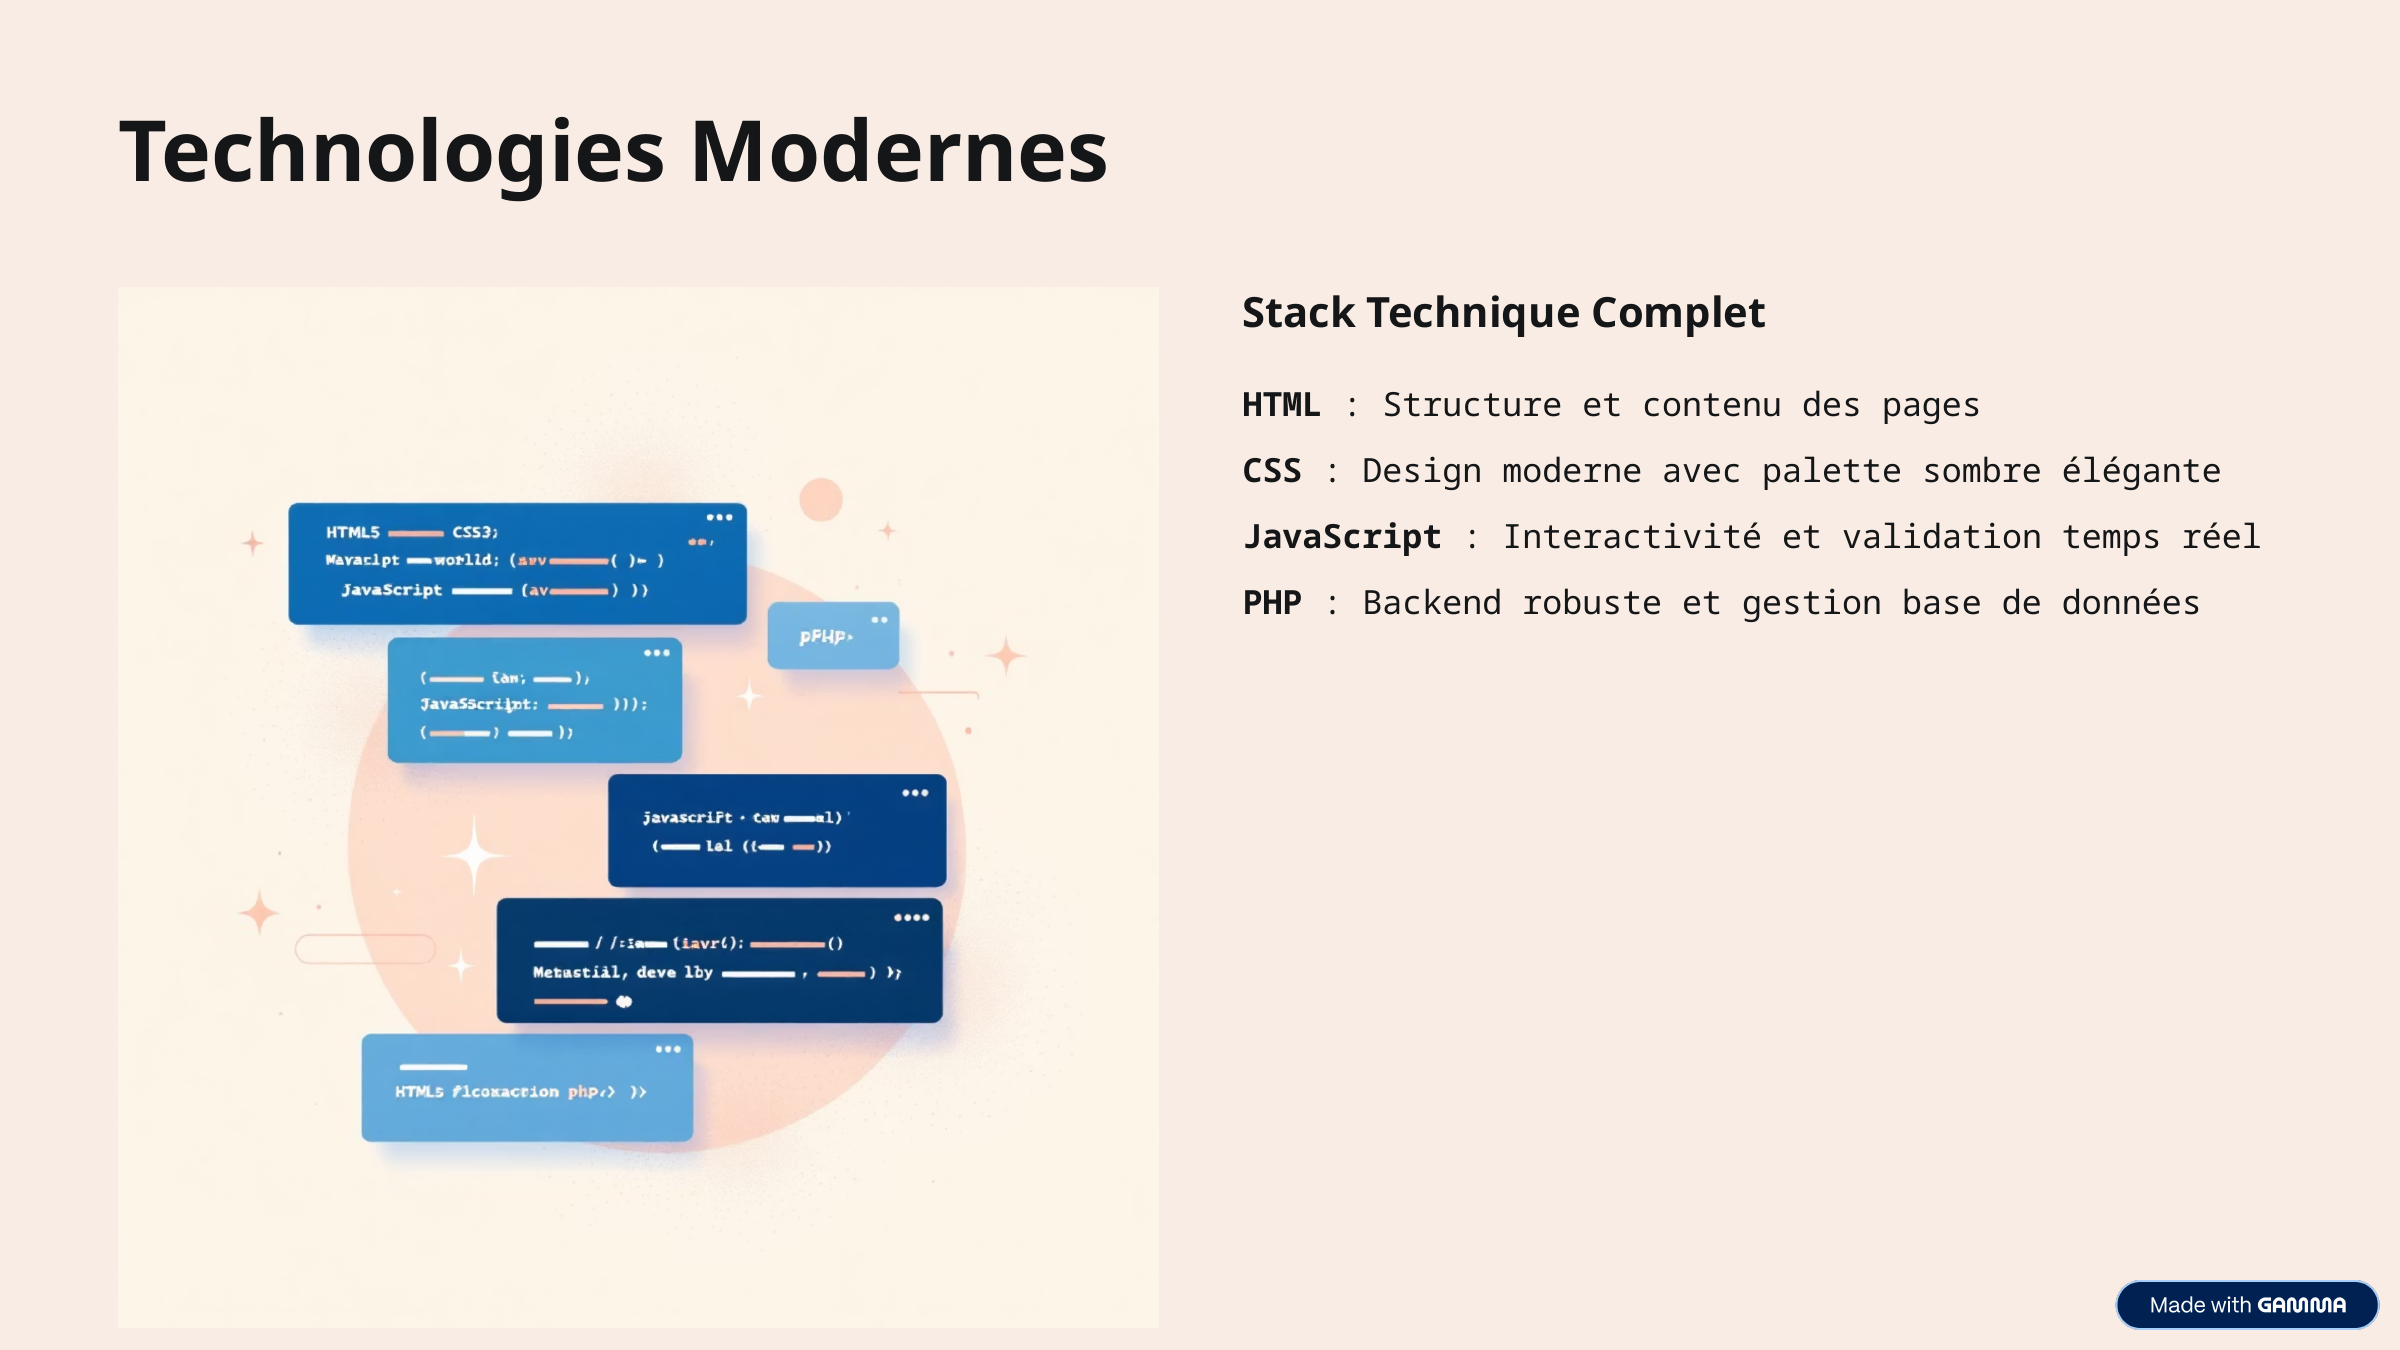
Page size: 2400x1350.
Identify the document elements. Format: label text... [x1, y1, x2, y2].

picture [118, 287, 1159, 1328]
picture [2106, 1271, 2389, 1339]
text_box HTML : Structure et contenu des pages [1242, 369, 2283, 424]
text_box PHP : Backend robuste et gestion base de données [1242, 567, 2283, 622]
text_box Stack Technique Complet [1242, 283, 1830, 337]
text_box JavaScript : Interactivité et validation temps réel [1242, 501, 2283, 556]
text_box Technologies Modernes [118, 92, 1209, 199]
text_box CSS : Design moderne avec palette sombre élégante [1242, 435, 2283, 490]
